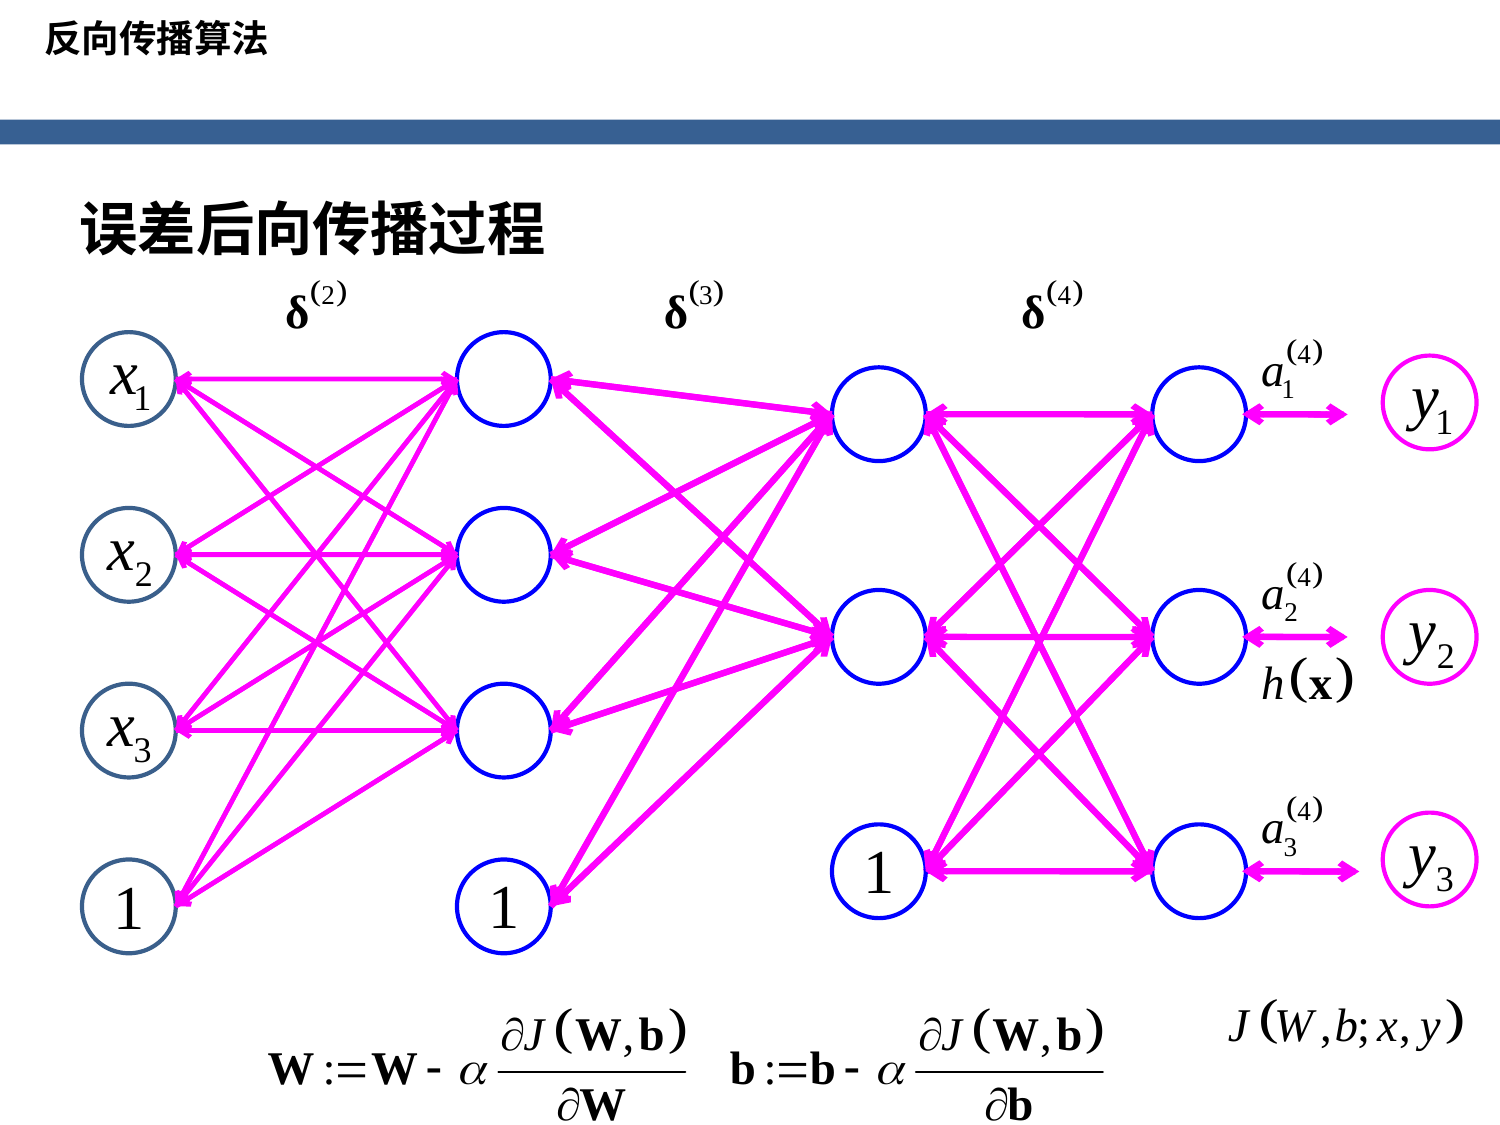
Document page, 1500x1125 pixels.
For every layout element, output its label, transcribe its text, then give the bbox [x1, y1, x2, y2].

text_box [455, 330, 553, 429]
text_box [1382, 812, 1477, 907]
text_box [1253, 648, 1360, 727]
text_box [1160, 587, 1248, 686]
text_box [925, 636, 1153, 872]
text_box [465, 505, 543, 604]
title 反向传播算法 [29, 7, 1305, 91]
text_box [1150, 365, 1248, 464]
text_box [175, 378, 458, 553]
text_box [831, 824, 926, 919]
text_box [1015, 273, 1091, 341]
text_box [840, 587, 918, 686]
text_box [81, 507, 168, 602]
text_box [456, 859, 551, 954]
text_box [840, 365, 928, 464]
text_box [279, 273, 354, 341]
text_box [1382, 355, 1477, 450]
subtitle 误差后向传播过程 [64, 184, 1436, 1047]
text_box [1253, 788, 1329, 868]
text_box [81, 683, 168, 778]
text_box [925, 413, 1153, 636]
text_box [657, 273, 729, 341]
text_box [1382, 589, 1477, 684]
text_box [175, 554, 458, 730]
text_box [1253, 331, 1329, 411]
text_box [550, 554, 833, 635]
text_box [81, 859, 176, 954]
text_box [1151, 822, 1248, 921]
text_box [81, 331, 176, 427]
text_box [465, 681, 543, 780]
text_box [1253, 554, 1329, 634]
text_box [550, 378, 833, 554]
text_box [259, 1001, 1112, 1125]
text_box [175, 730, 458, 907]
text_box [1218, 990, 1469, 1065]
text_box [550, 636, 833, 907]
